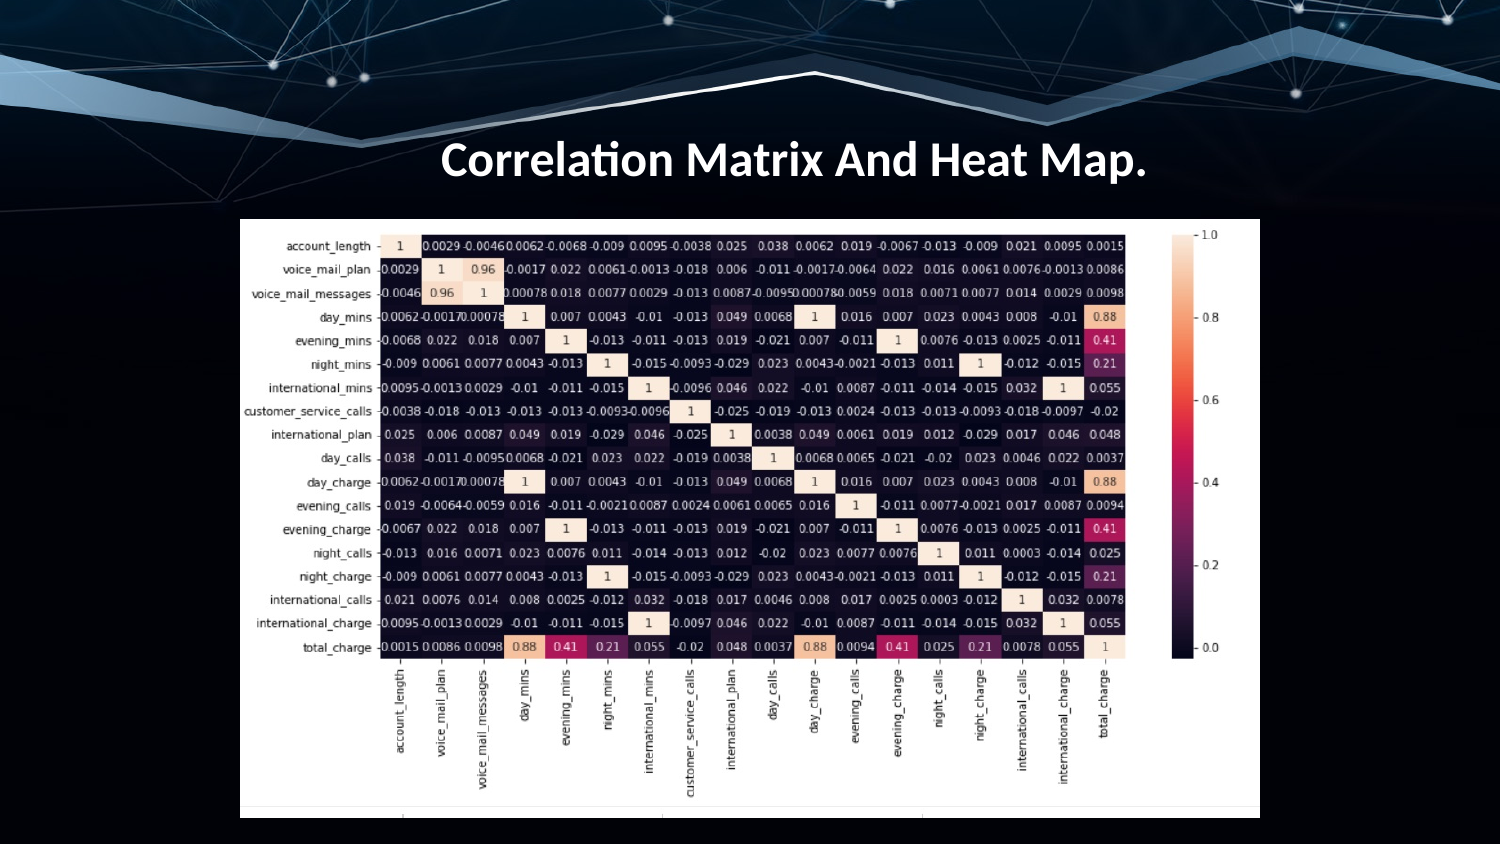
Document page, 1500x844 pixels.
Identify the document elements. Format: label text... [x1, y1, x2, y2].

picture [0, 0, 1500, 844]
text_box Correlation Matrix And Heat Map. [44, 118, 1500, 194]
